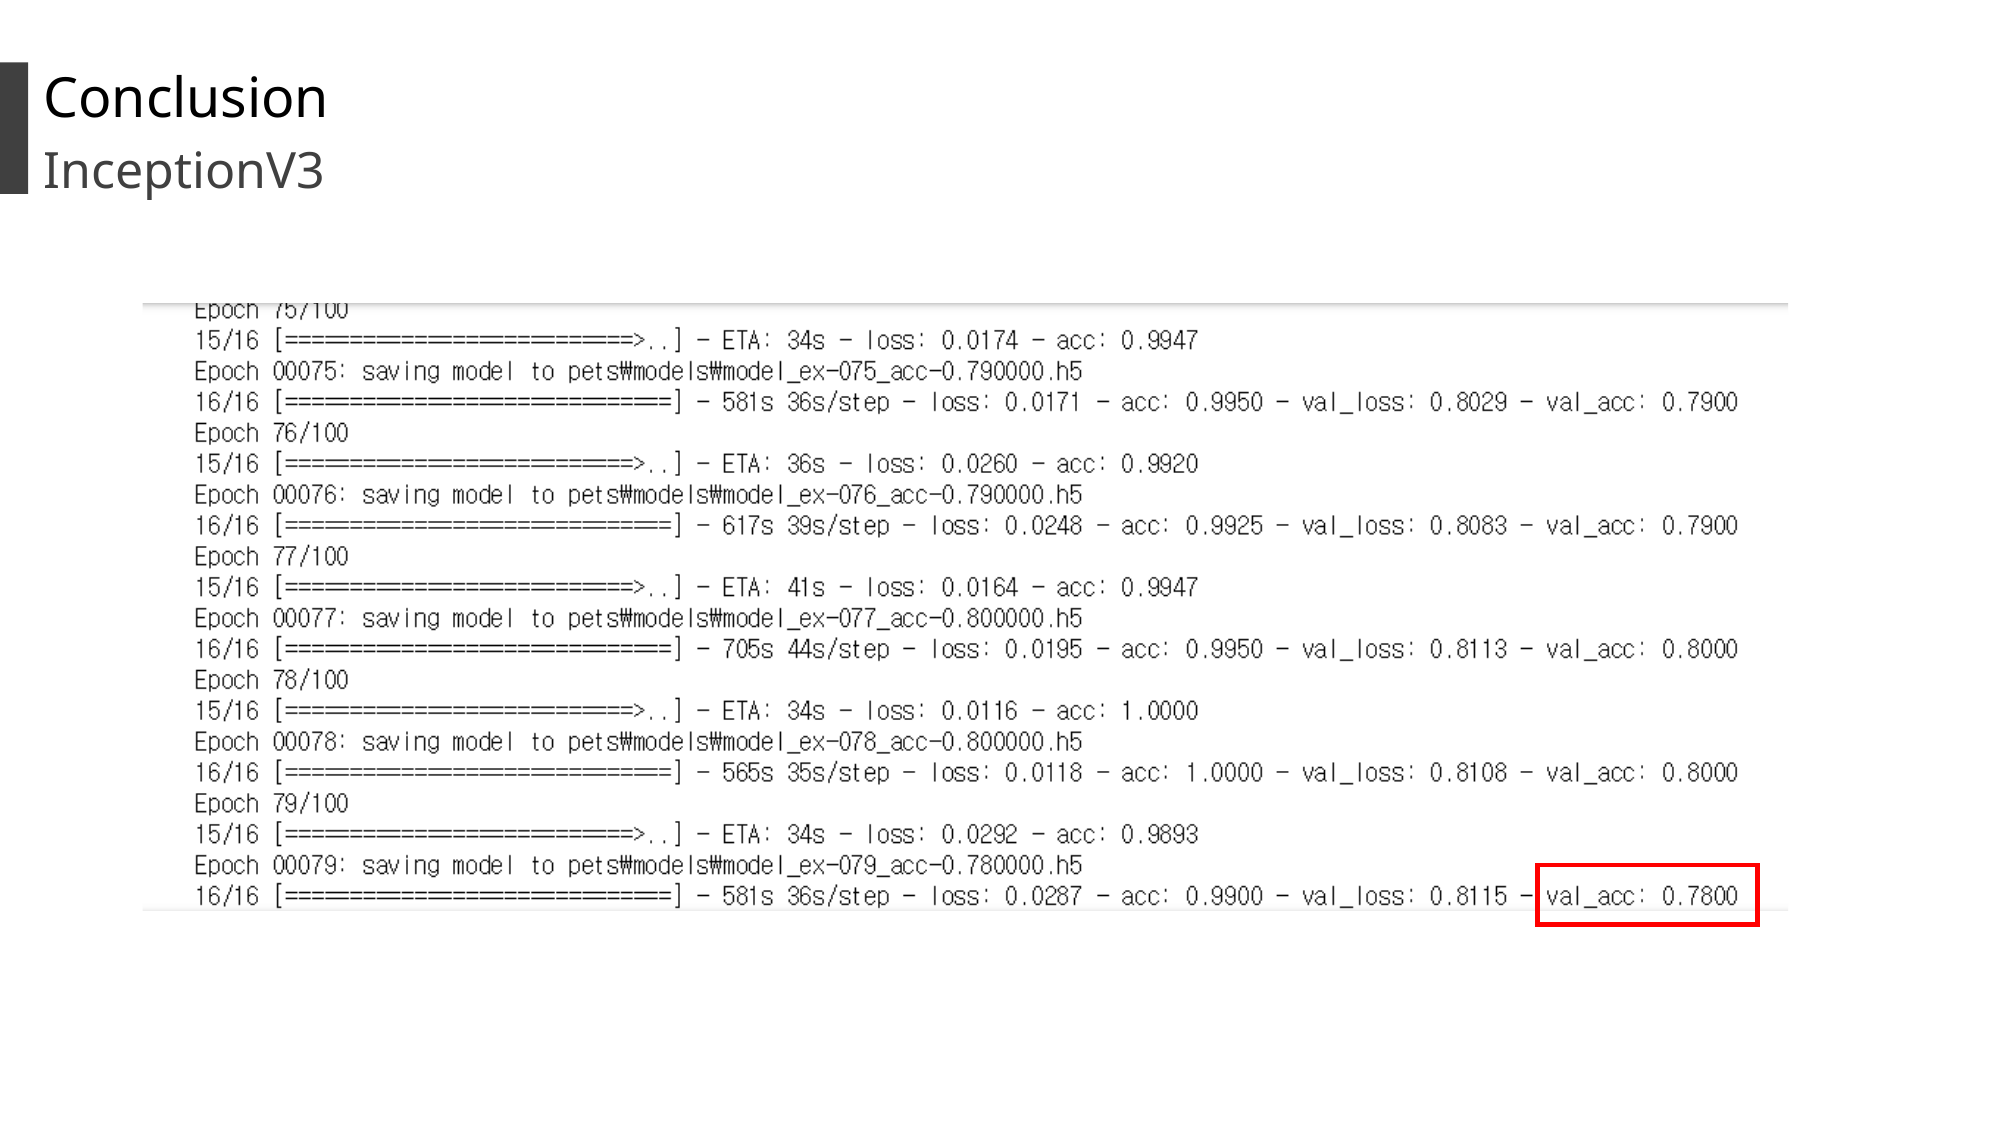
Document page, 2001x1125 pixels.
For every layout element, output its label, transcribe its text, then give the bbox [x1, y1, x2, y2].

picture [142, 303, 1789, 911]
text_box [1537, 911, 1759, 926]
list InceptionV3 [28, 137, 525, 231]
list Conclusion [28, 62, 452, 137]
text_box [96, 242, 483, 349]
